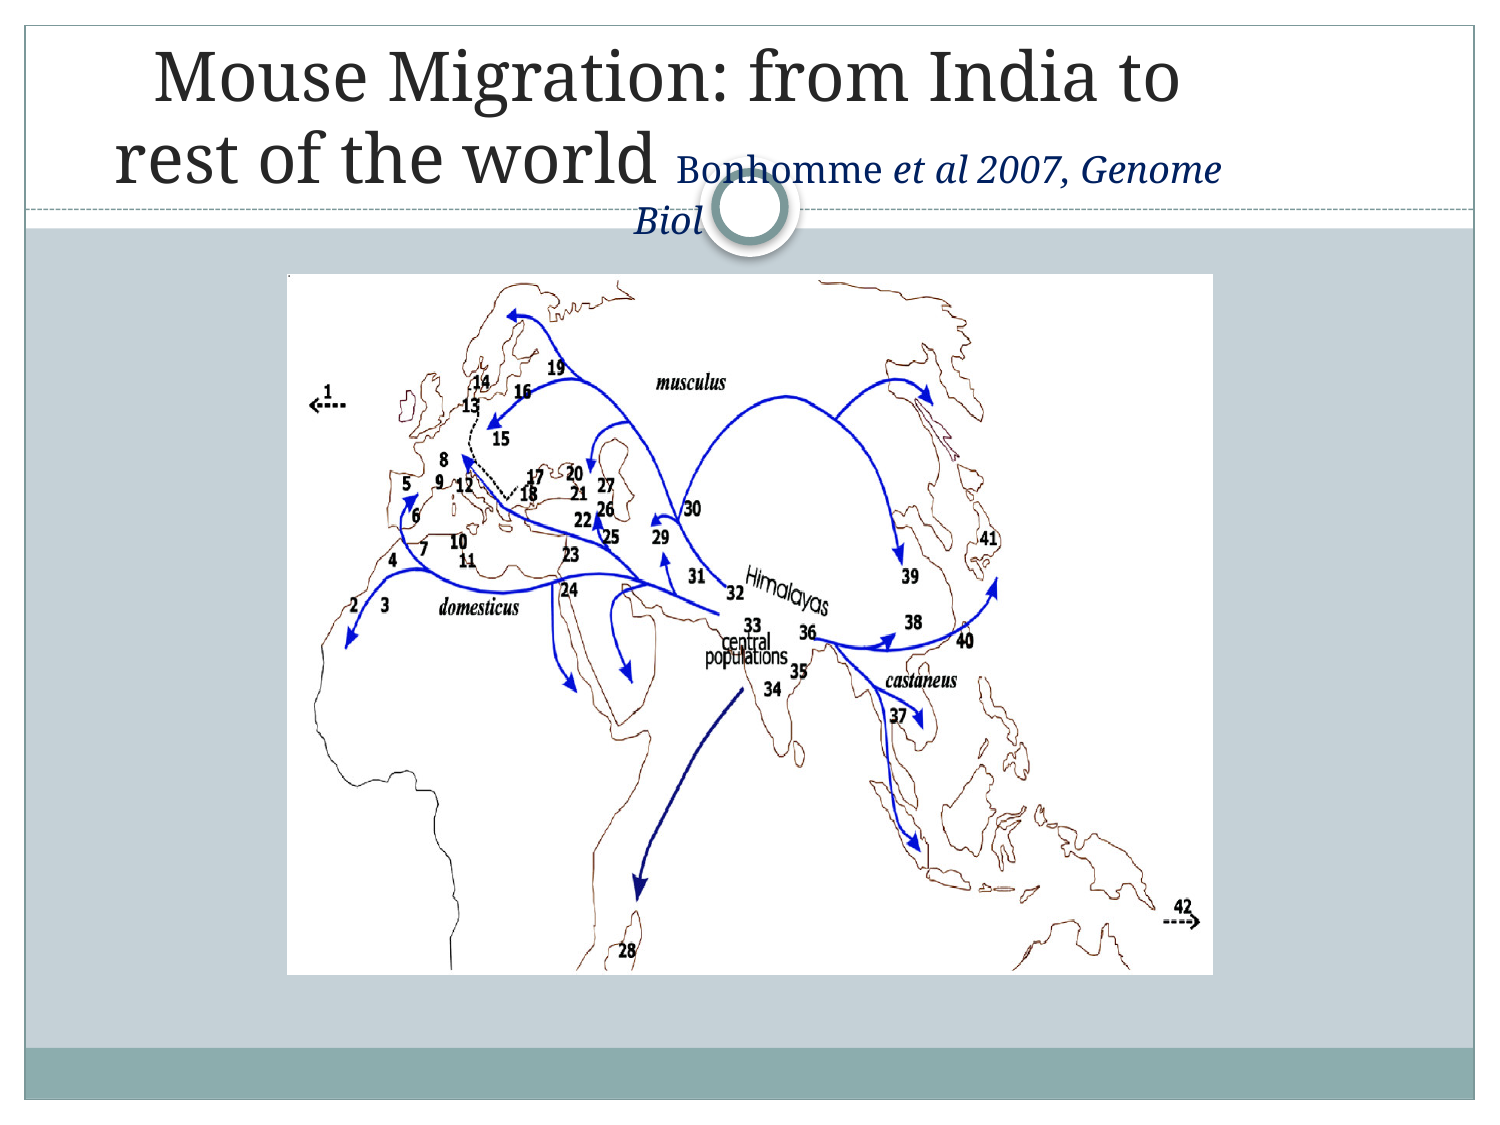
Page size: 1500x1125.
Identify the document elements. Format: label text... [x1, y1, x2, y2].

title Mouse Migration: from India to rest of the world Bonhomme et al 2007, Genome Biol [75, 0, 1263, 250]
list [287, 274, 1213, 976]
